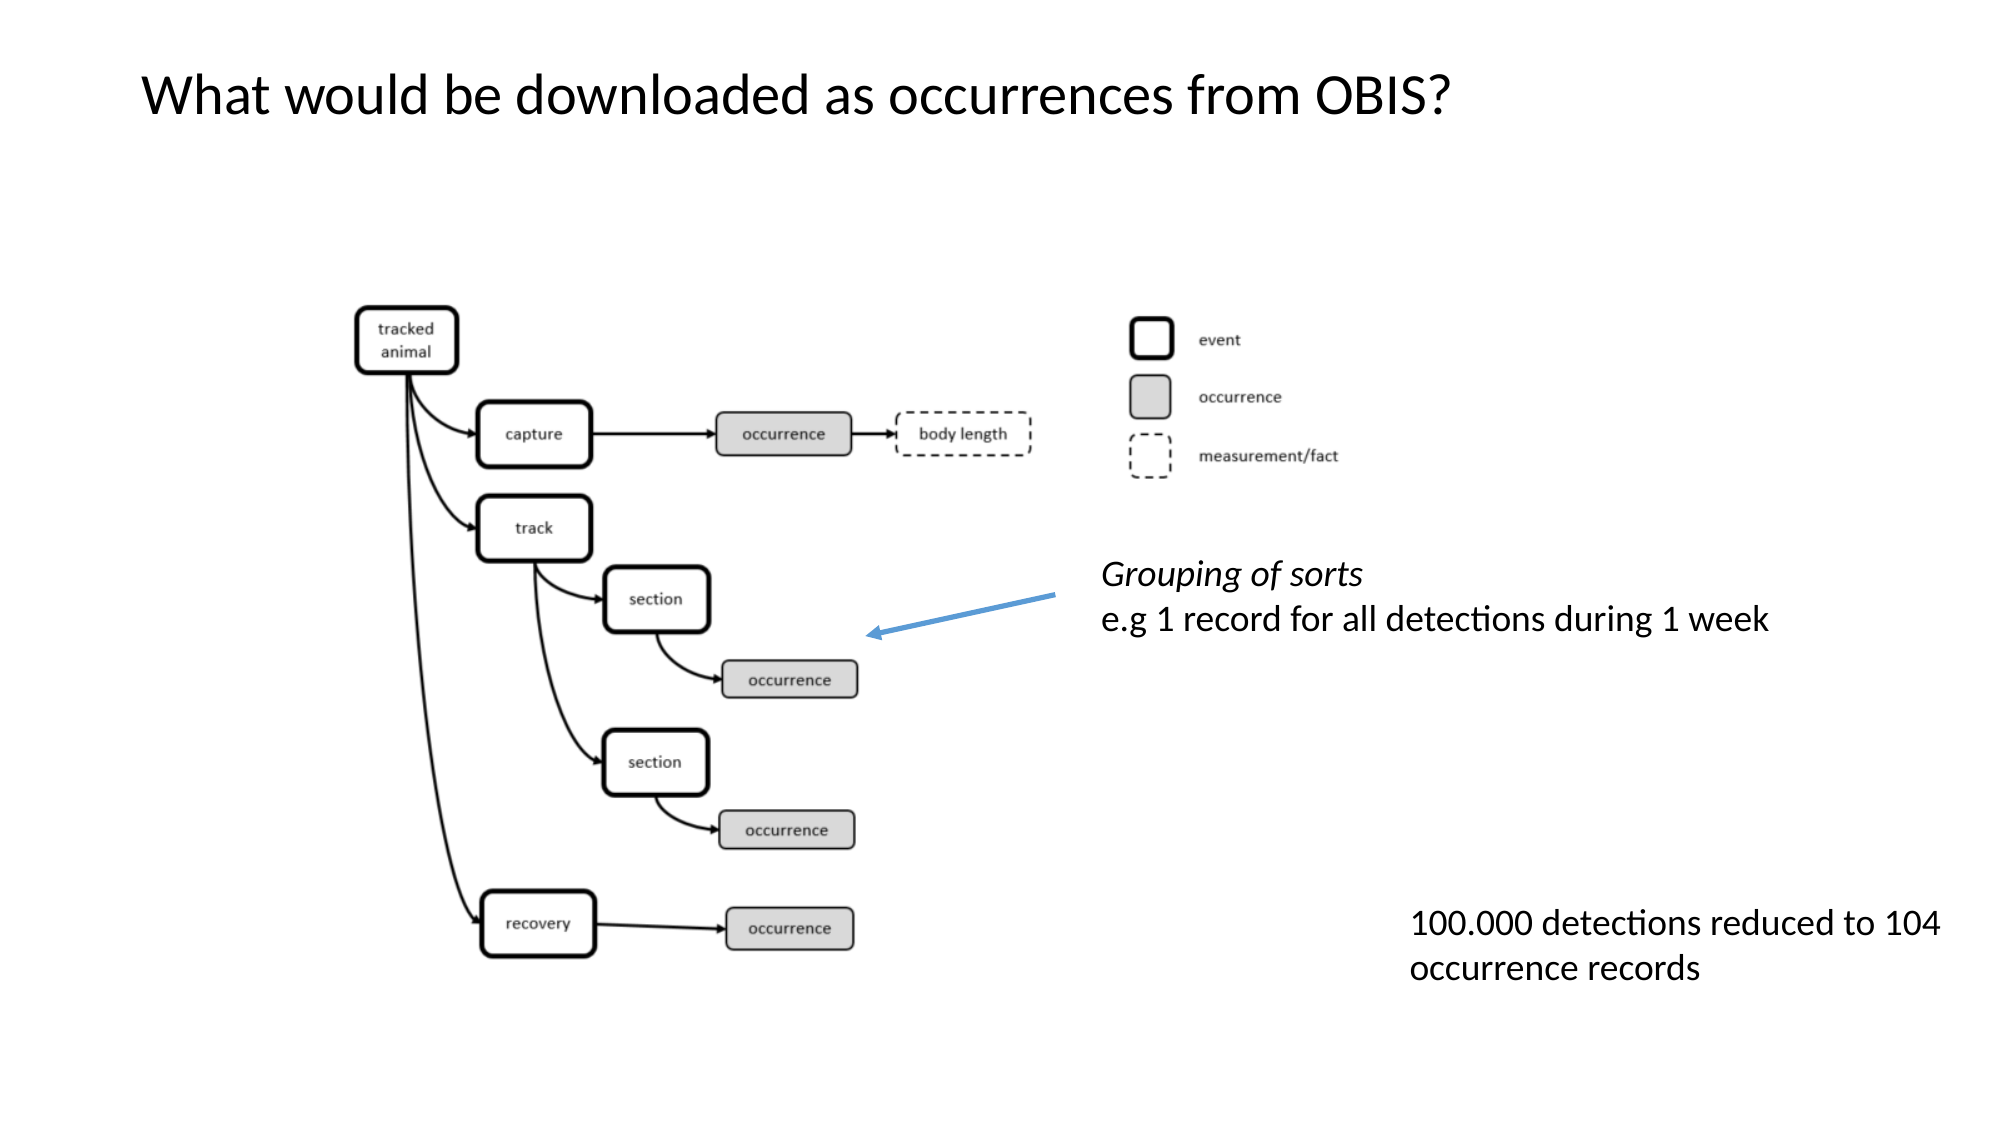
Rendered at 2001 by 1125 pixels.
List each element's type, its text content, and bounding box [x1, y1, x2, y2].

text_box Grouping of sorts e.g 1 record for all detections during 1 week [1376, 541, 1840, 647]
picture [321, 265, 1376, 1017]
text_box 100.000 detections reduced to 104 occurrence records [1394, 890, 1964, 996]
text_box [865, 594, 1056, 636]
list What would be downloaded as occurrences from OBIS? [126, 56, 1852, 173]
